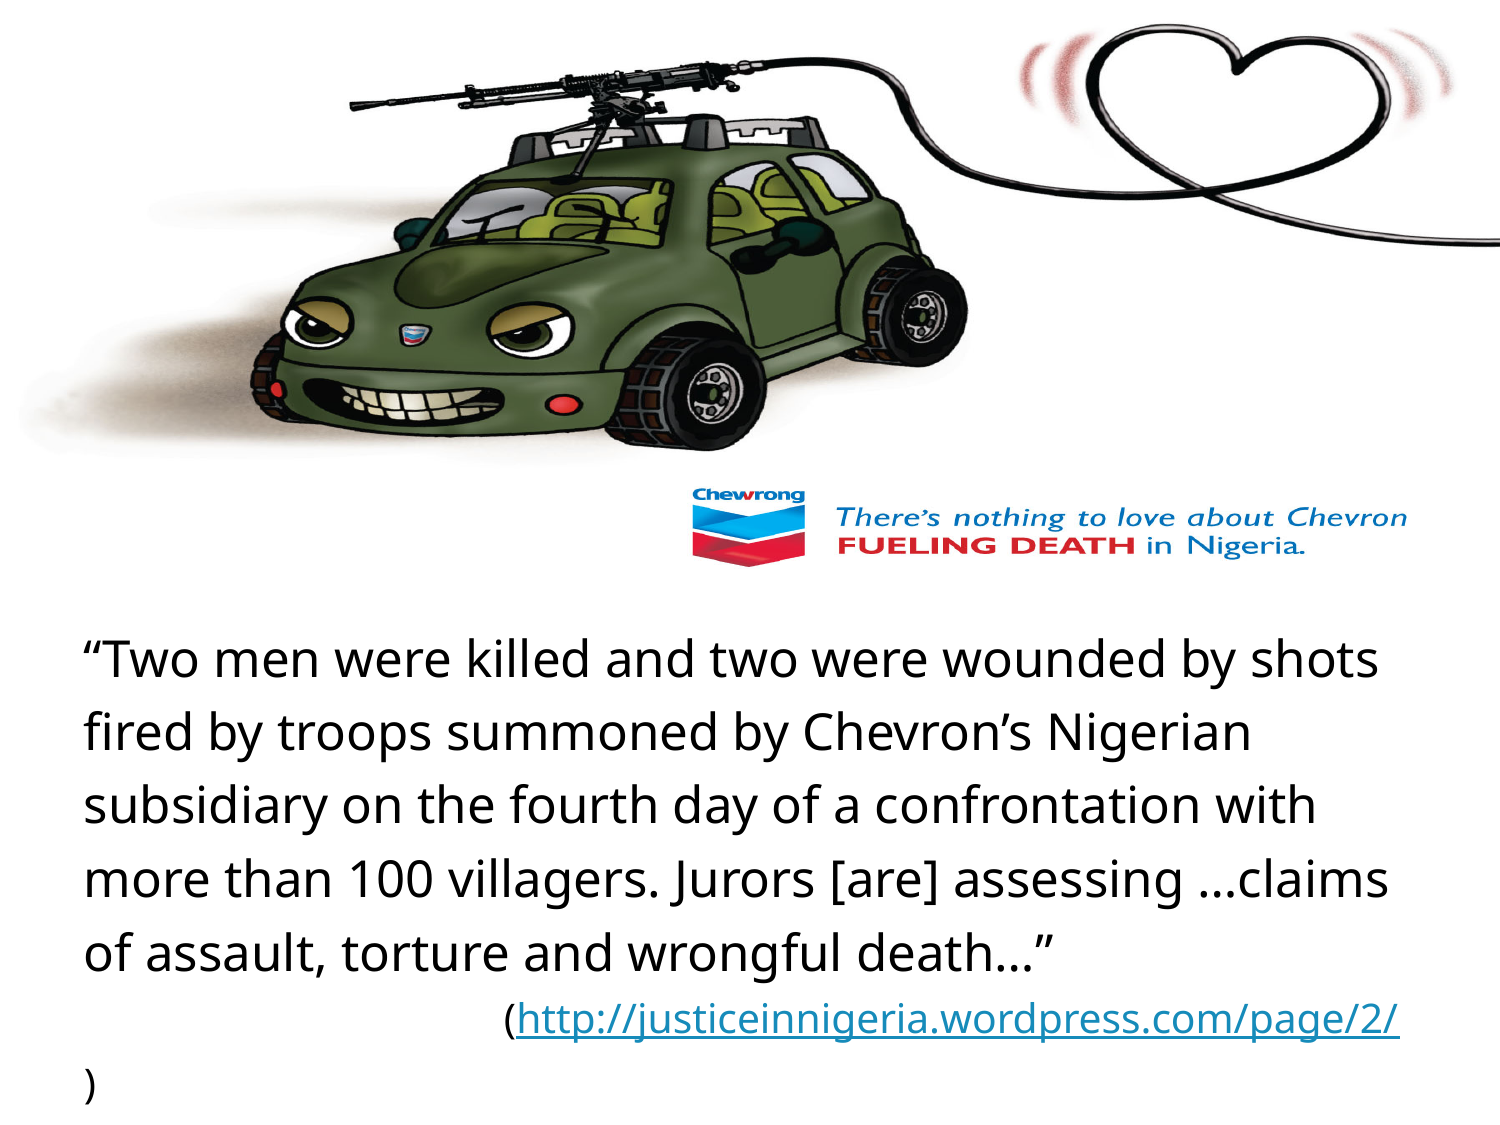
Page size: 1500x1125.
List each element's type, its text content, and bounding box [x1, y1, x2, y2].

list “Two men were killed and two were wounded by shots fired by troops summoned by Chevron’s Nigerian subsidiary on the fourth day of a confrontation with more than 100 villagers. Jurors [are] assessing …claims of assault, torture and wrongful death…” (http://justiceinnigeria.wordpress.com/page/2/ ) [75, 598, 1425, 1125]
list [0, 0, 1500, 574]
